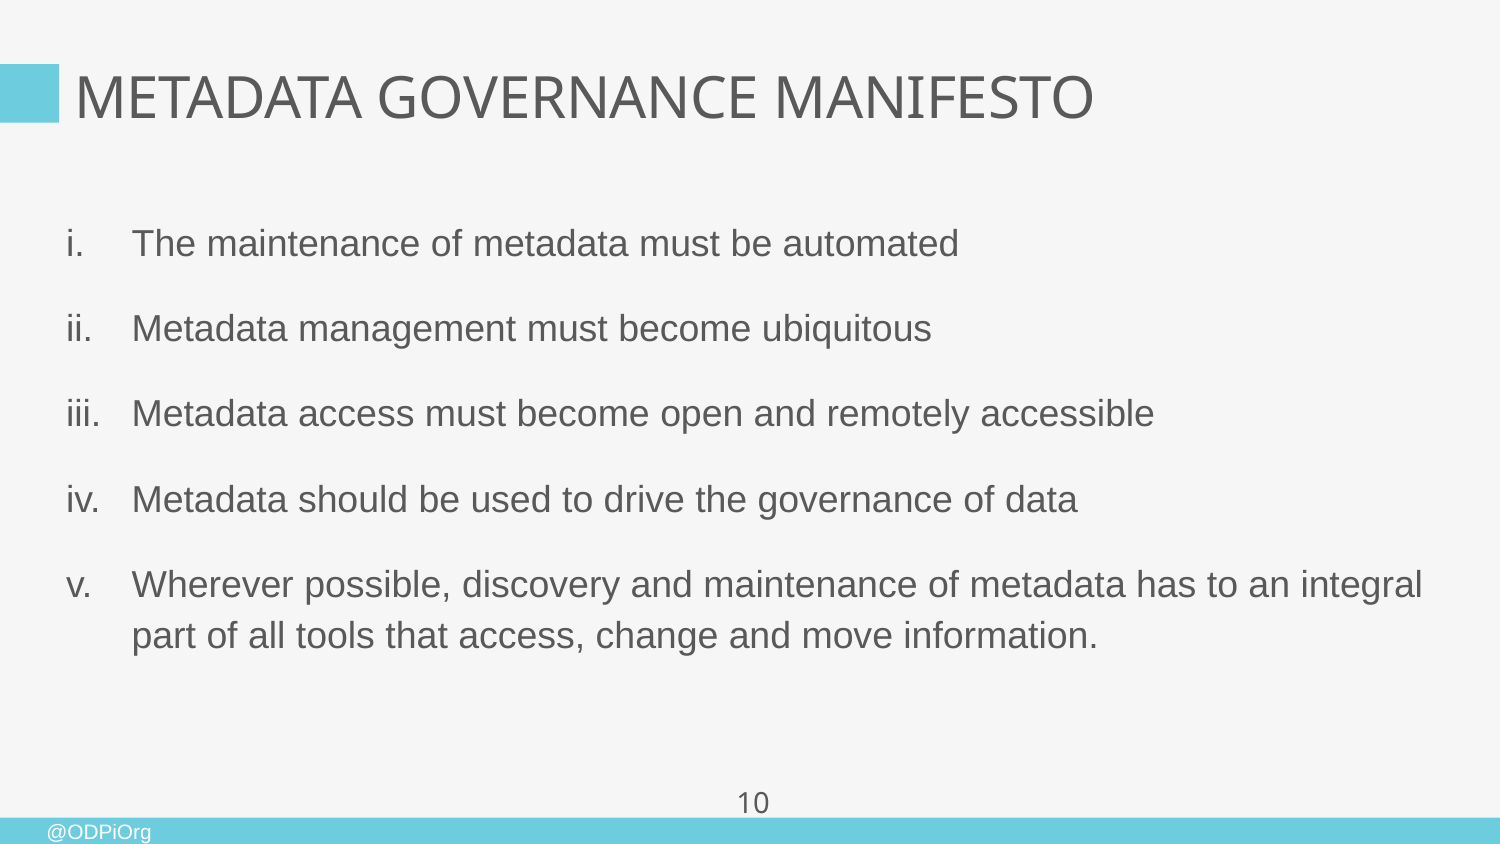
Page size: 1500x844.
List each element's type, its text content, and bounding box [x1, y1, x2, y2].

title METADATA GOVERNANCE MANIFESTO [59, 45, 1458, 138]
list The maintenance of metadata must be automated Metadata management must become ubiquitous Metadata access must become open and remotely accessible Metadata should be used to drive the governance of data Wherever possible, discovery and maintenance of metadata has to an integral part of all tools that access, change and move information. [51, 197, 1449, 720]
text_box 10 [578, 782, 929, 827]
